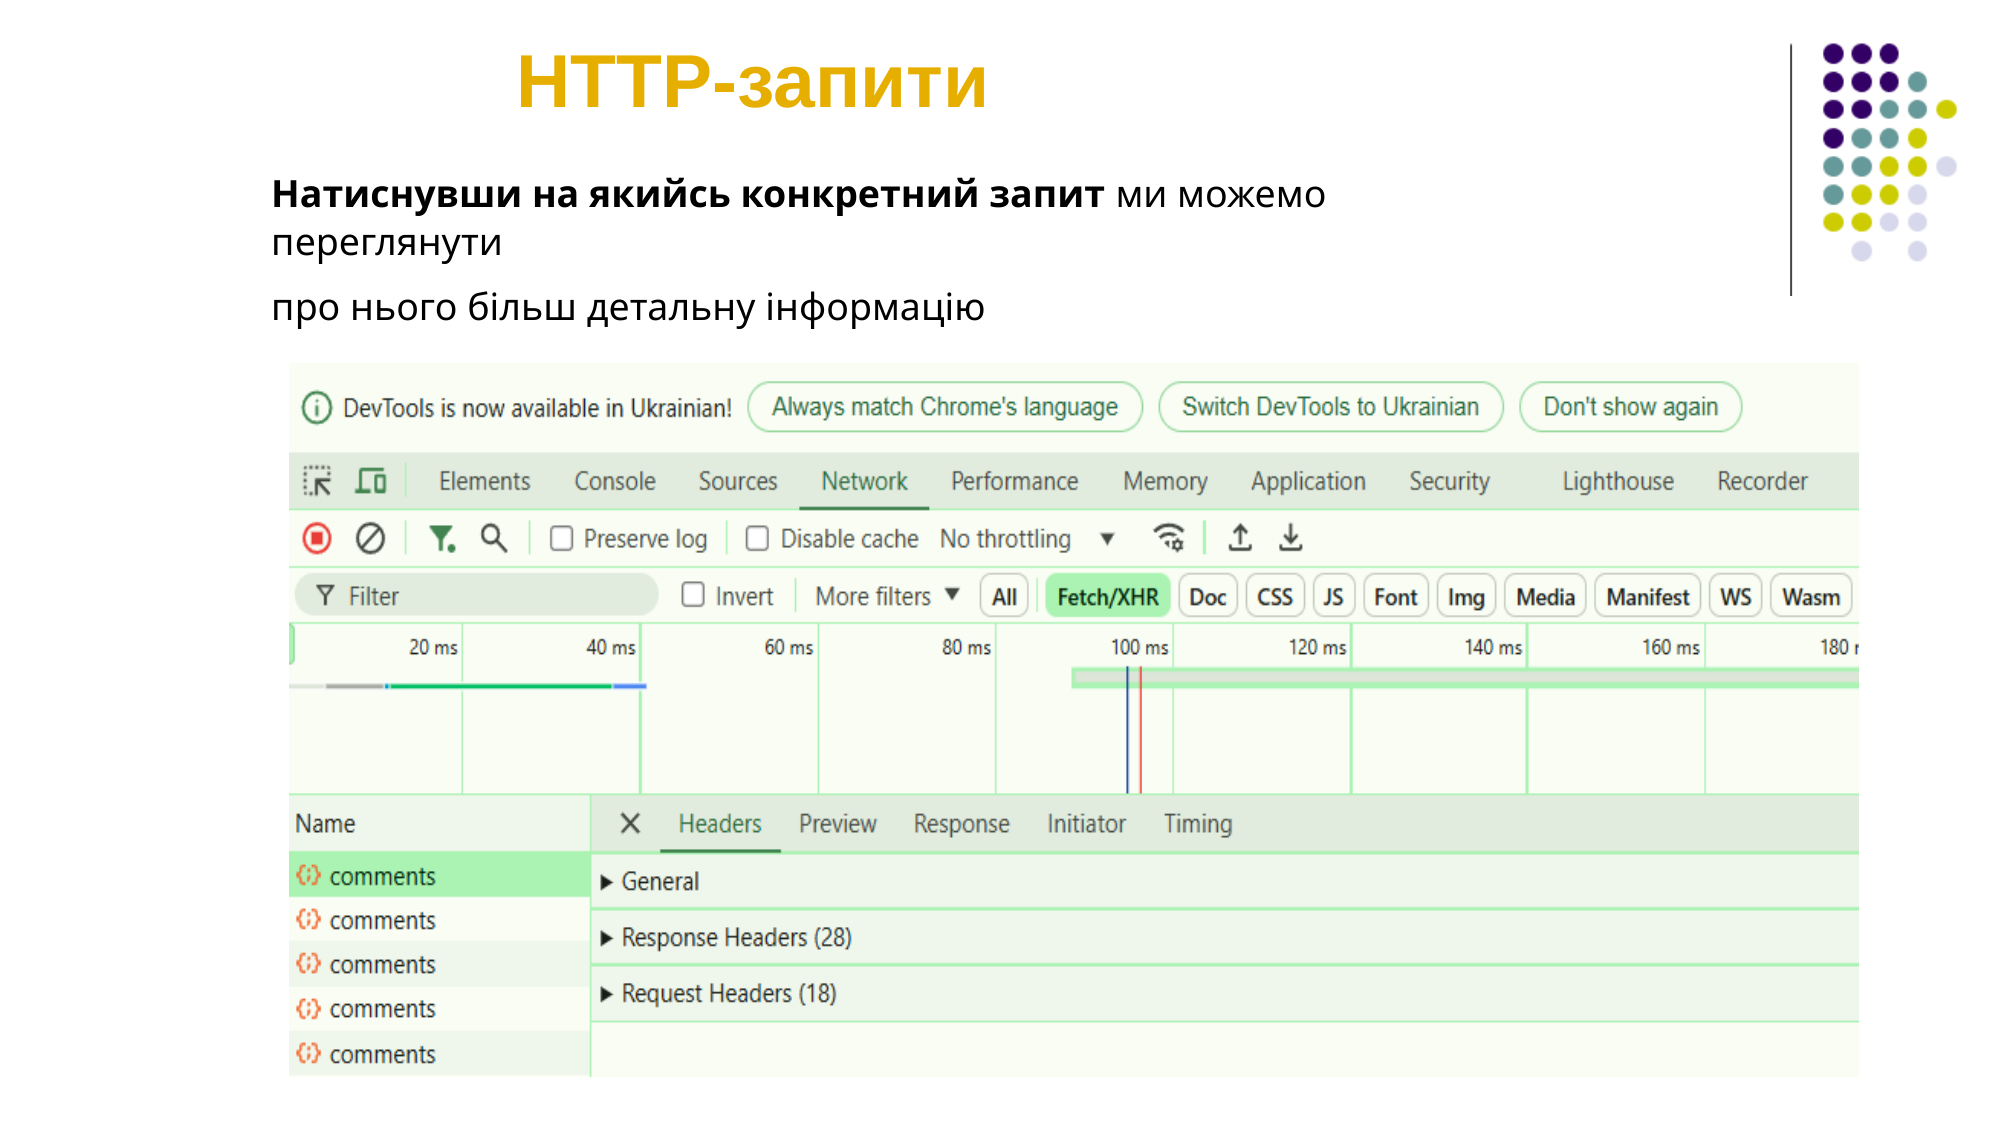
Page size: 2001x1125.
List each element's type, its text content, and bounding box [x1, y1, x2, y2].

text_box HTTP-запити [501, 25, 1709, 131]
picture [1767, 25, 1968, 296]
picture [289, 363, 1859, 1077]
text_box Натиснувши на якийсь конкретний запит ми можемо переглянути про нього більш детальну інформацію [256, 159, 1543, 336]
